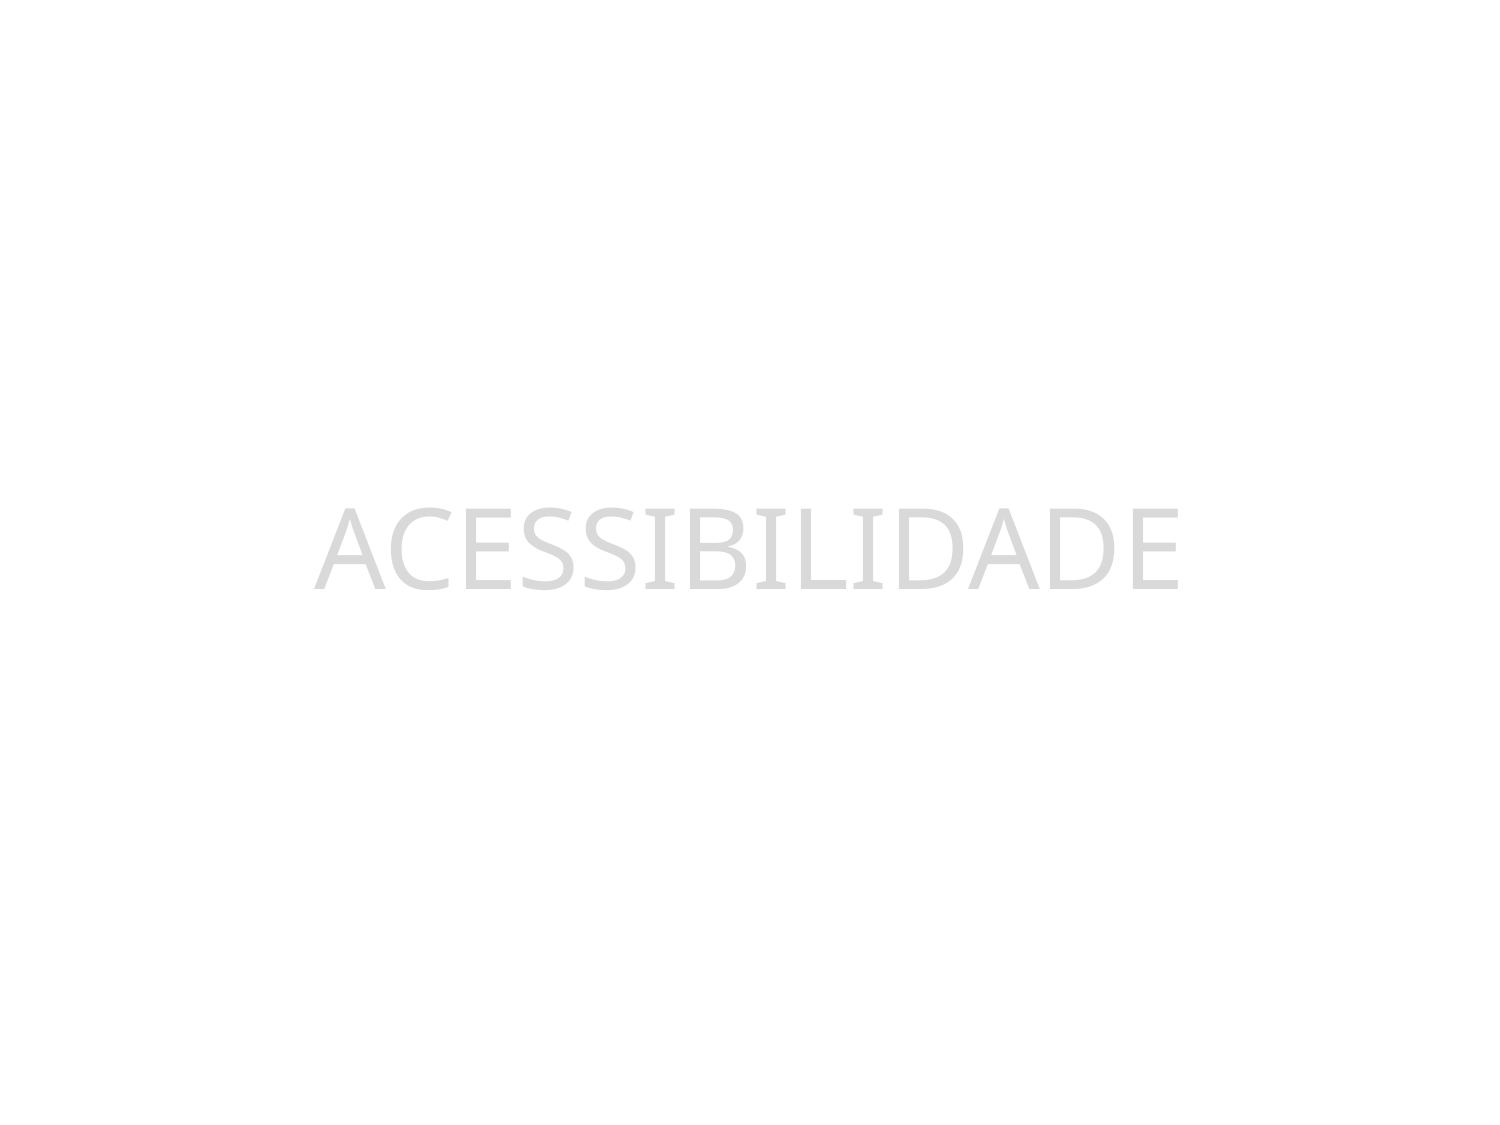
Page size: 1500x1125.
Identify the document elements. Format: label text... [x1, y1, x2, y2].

text_box ACESSIBILIDADE [161, 473, 1338, 616]
